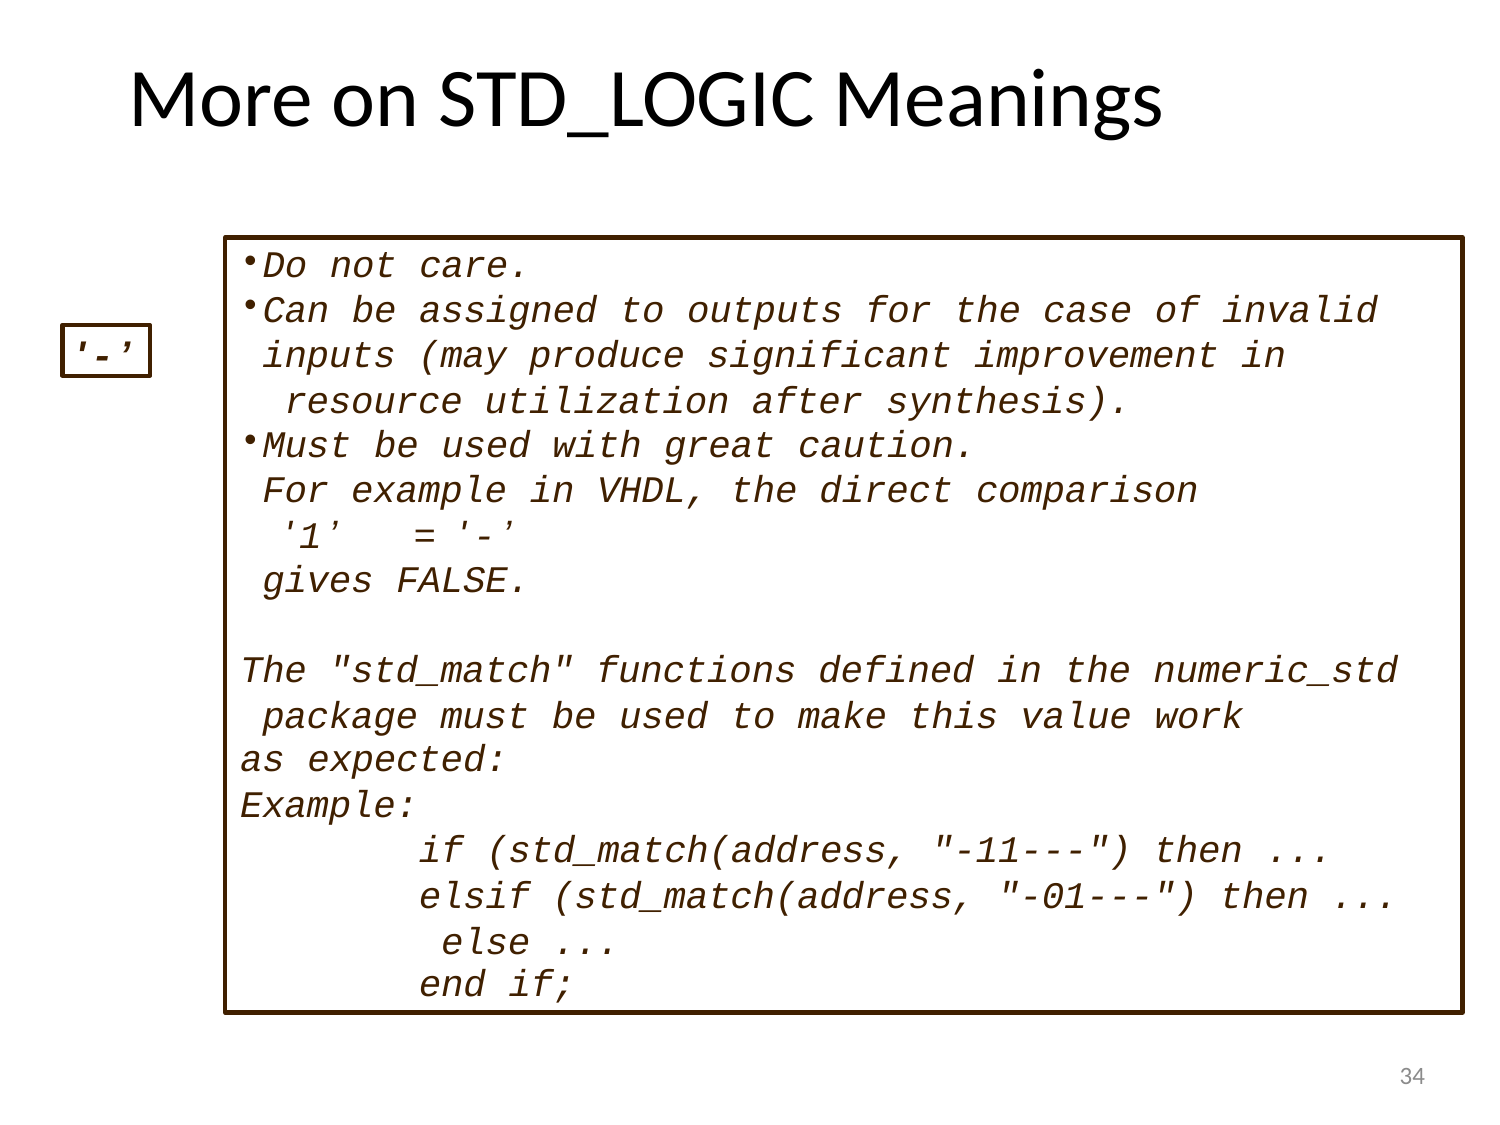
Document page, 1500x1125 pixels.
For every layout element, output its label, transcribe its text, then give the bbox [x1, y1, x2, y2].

title More on STD_LOGIC Meanings [50, 0, 1241, 187]
slide_number 34 [1074, 746, 1425, 1125]
text_box The "std_match" functions defined in the numeric_std package must be used to make this value work as expected: Example: if (std_match(address, "-11---") then ... elsif (std_match(address, "-01---") then ... else ... end if; [237, 642, 1407, 1005]
text_box [225, 237, 1463, 1013]
text_box Do not care. Can be assigned to outputs for the case of invalid inputs (may produce significant improvement in resource utilization after synthesis). Must be used with great caution. For example in VHDL, the direct comparison '1’ = '-’ gives FALSE. [237, 238, 1385, 601]
text_box '-’ [62, 324, 150, 376]
